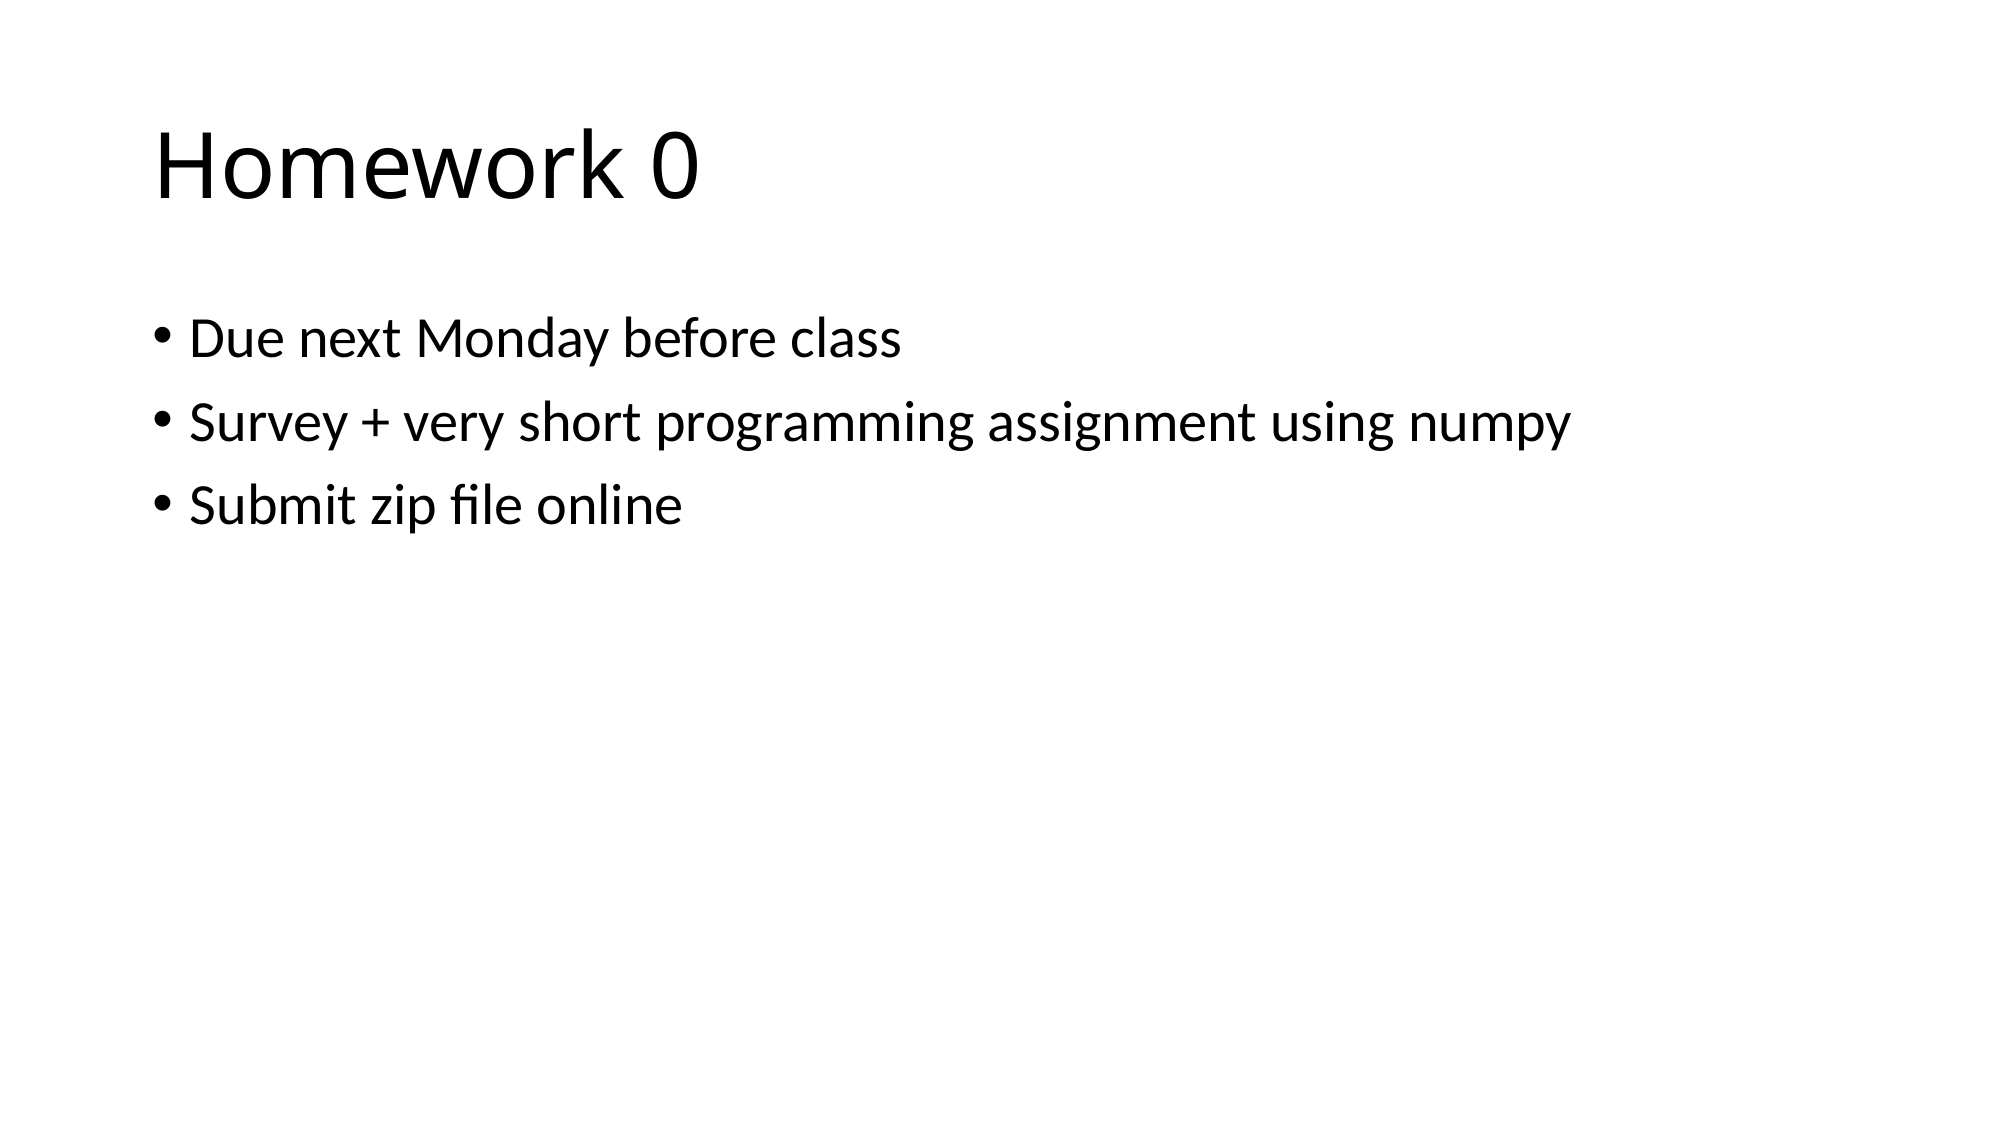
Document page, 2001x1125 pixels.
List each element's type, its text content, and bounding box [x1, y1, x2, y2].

title Homework 0 [137, 59, 1863, 278]
list Due next Monday before class Survey + very short programming assignment using numpy Submit zip file online [137, 299, 1863, 1014]
